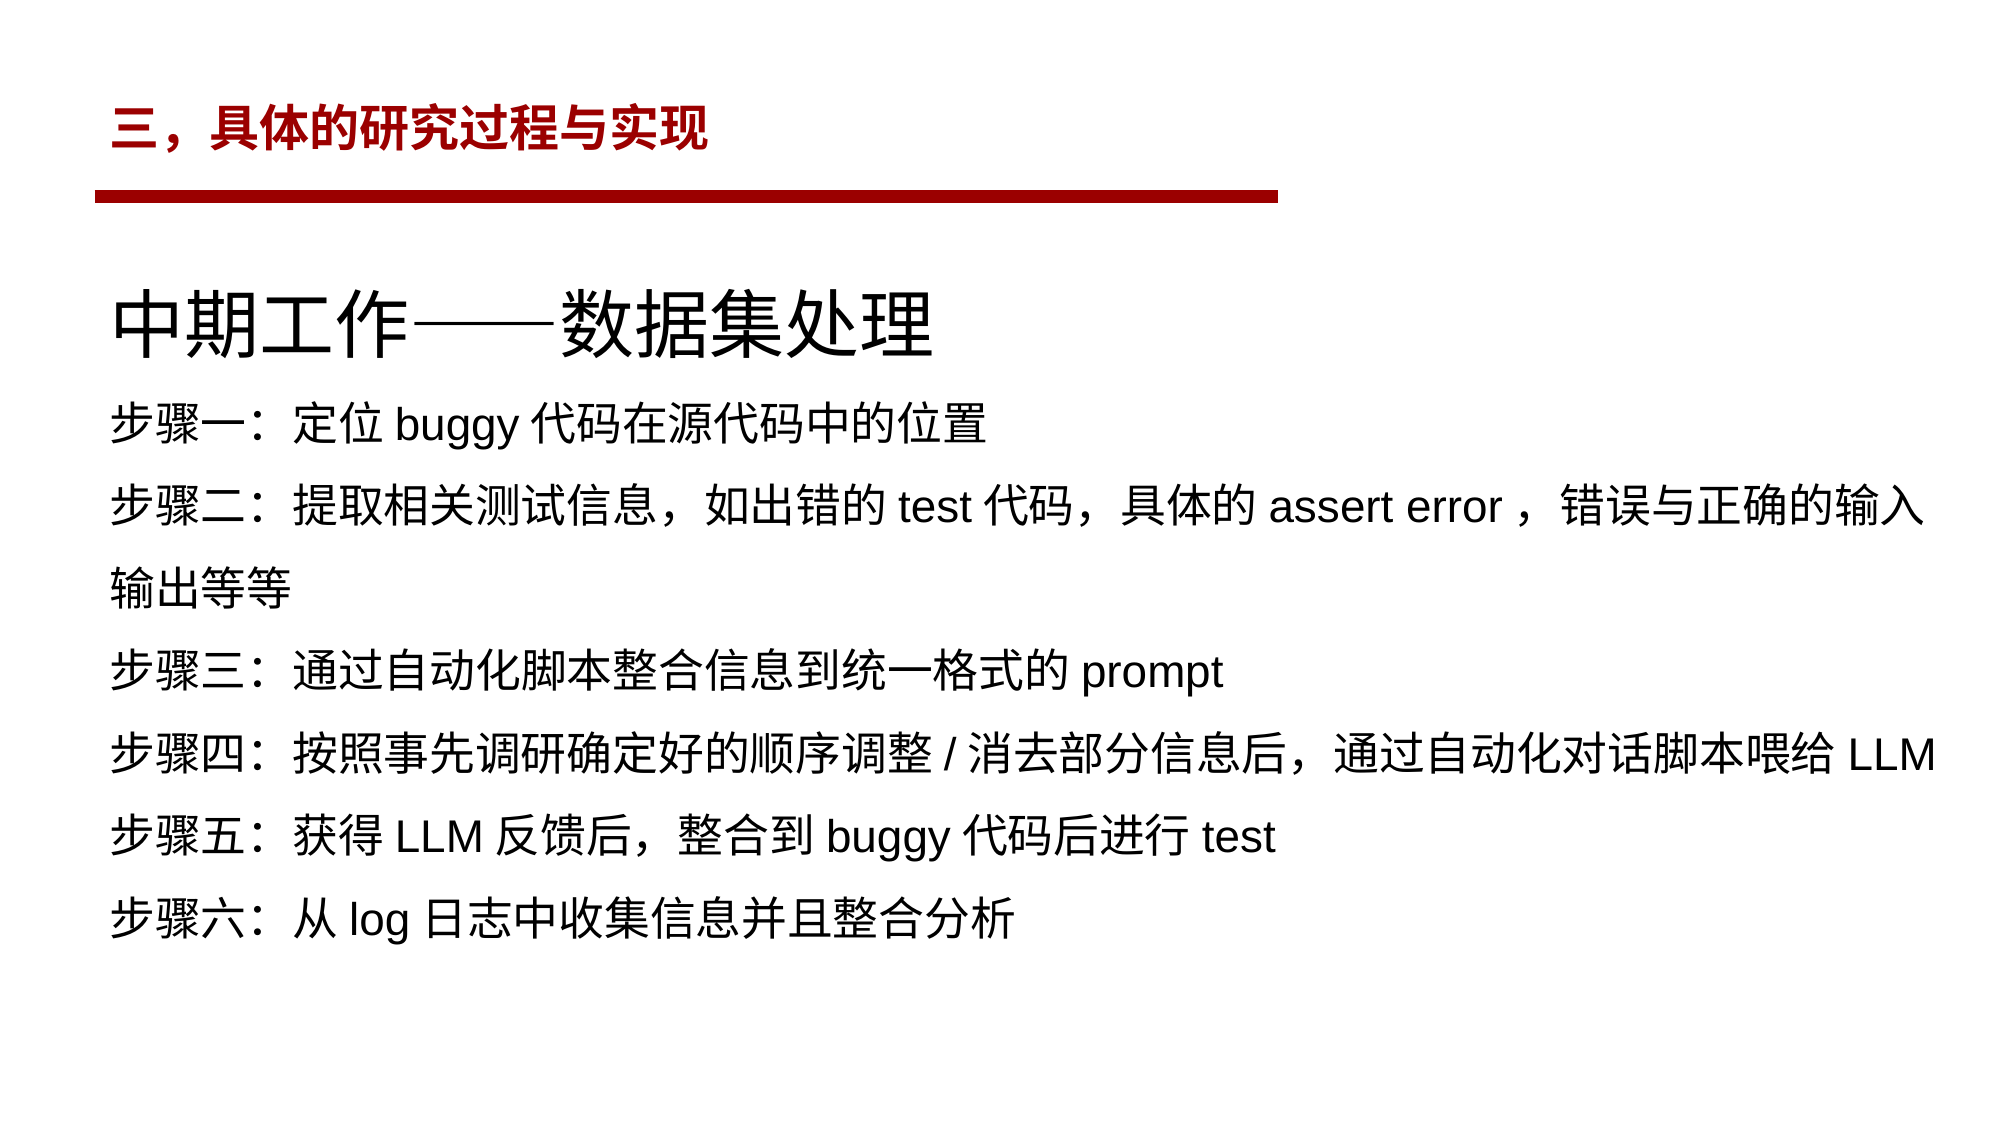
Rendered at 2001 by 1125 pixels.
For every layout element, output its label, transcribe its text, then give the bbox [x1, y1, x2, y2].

text_box 三，具体的研究过程与实现 [94, 88, 1893, 224]
text_box 中期工作——数据集处理 步骤一：定位buggy代码在源代码中的位置 步骤二：提取相关测试信息，如出错的test代码，具体的assert error，错误与正确的输入输出等等 步骤三：通过自动化脚本整合信息到统一格式的prompt 步骤四：按照事先调研确定好的顺序调整/消去部分信息后，通过自动化对话脚本喂给LLM 步骤五：获得LLM反馈后，整合到buggy代码后进行test 步骤六：从log日志中收集信息并且整合分析 [94, 224, 1984, 918]
